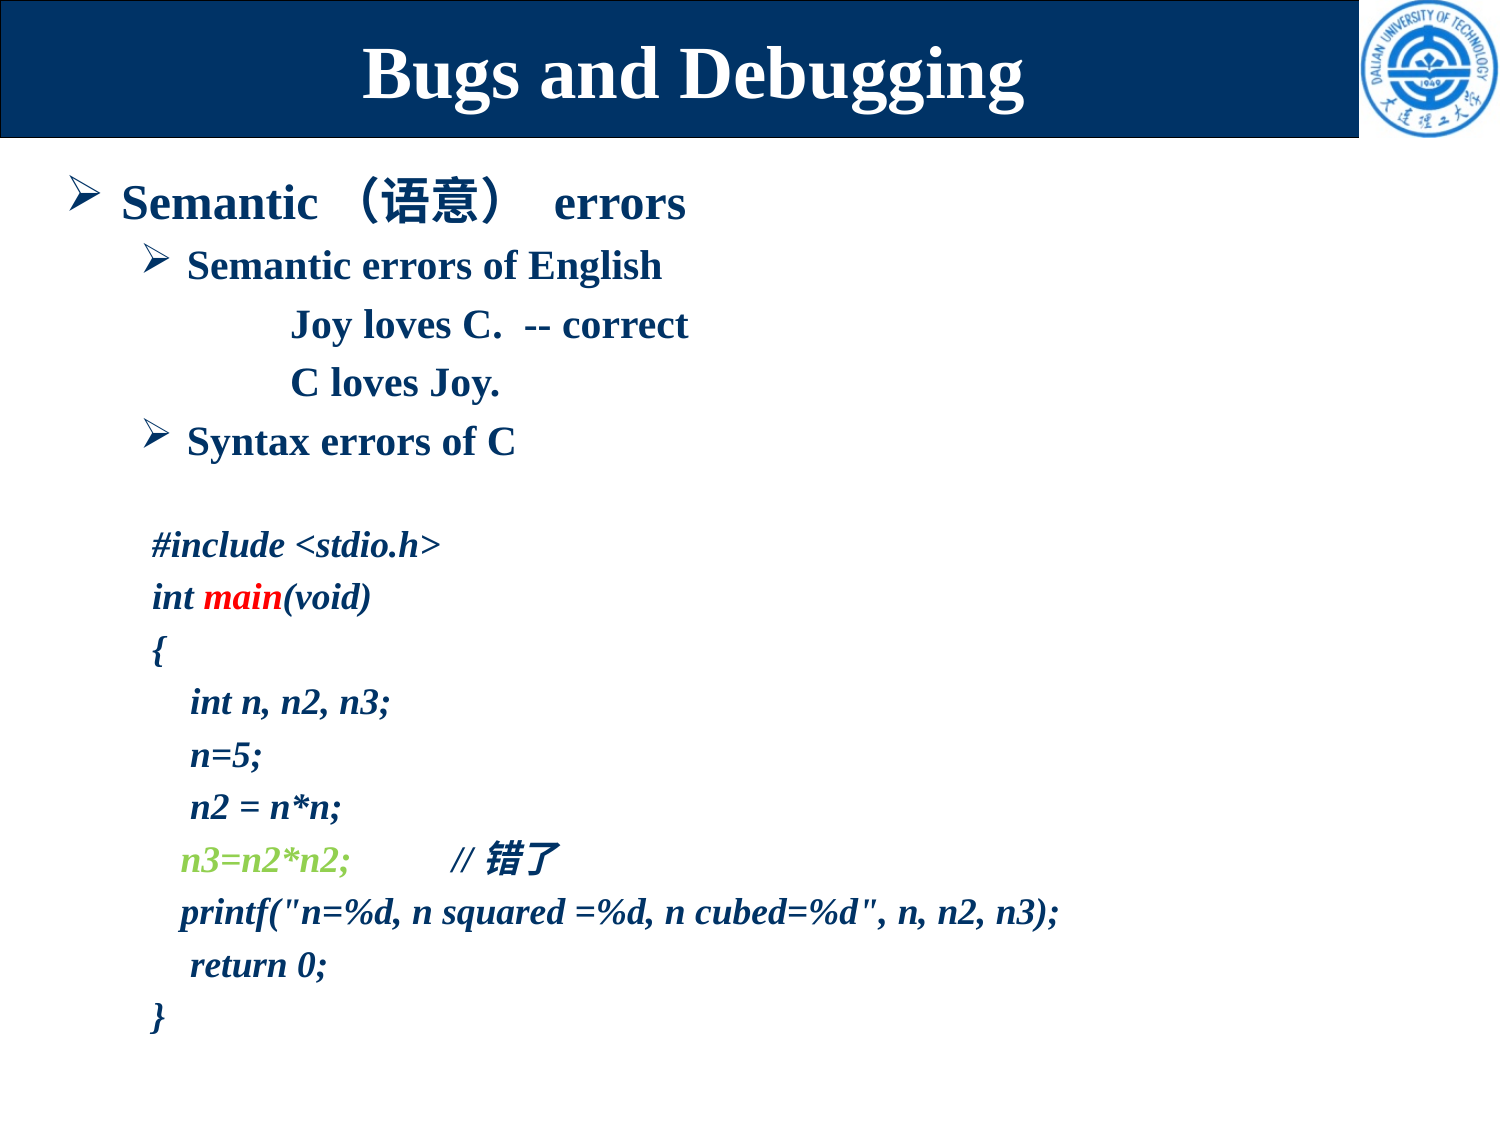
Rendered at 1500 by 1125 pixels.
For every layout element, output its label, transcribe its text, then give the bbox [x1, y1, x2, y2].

list Semantic（语意） errors Semantic errors of English Joy loves C. -- correct C loves Joy. Syntax errors of C [50, 162, 1463, 1088]
title Bugs and Debugging [37, 12, 1350, 125]
text_box #include <stdio.h> int main(void) { int n, n2, n3; n=5; n2 = n*n; n3=n2*n2; //错了 printf("n=%d, n squared =%d, n cubed=%d", n, n2, n3); return 0; } [137, 512, 1475, 1045]
picture [1359, 0, 1500, 138]
